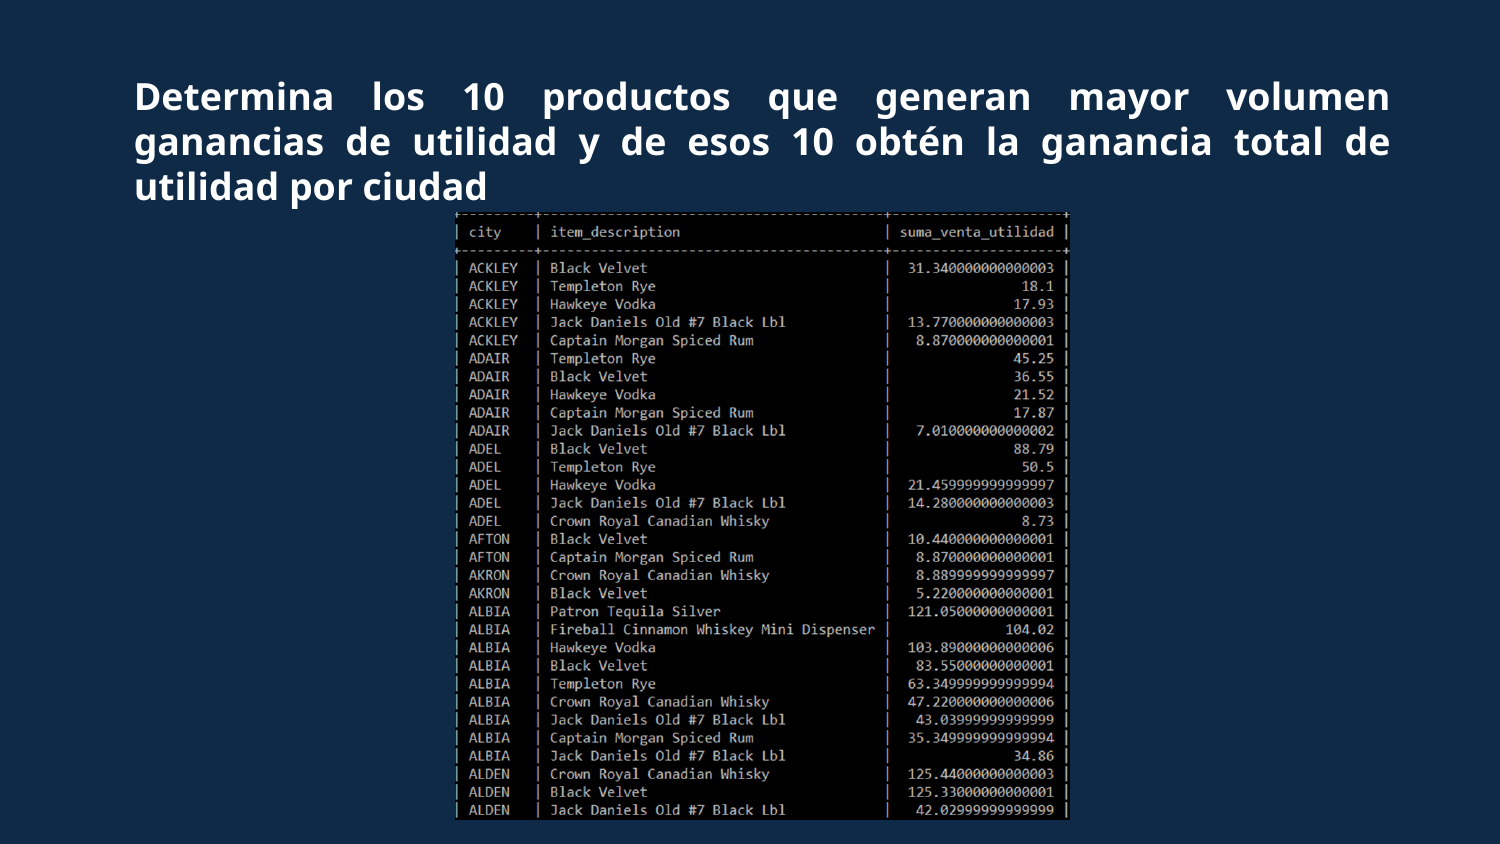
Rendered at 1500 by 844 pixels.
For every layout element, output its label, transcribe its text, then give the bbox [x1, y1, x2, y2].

picture [455, 212, 1070, 820]
title Determina los 10 productos que generan mayor volumen ganancias de utilidad y de esos 10 obtén la ganancia total de utilidad por ciudad [118, 57, 1407, 213]
